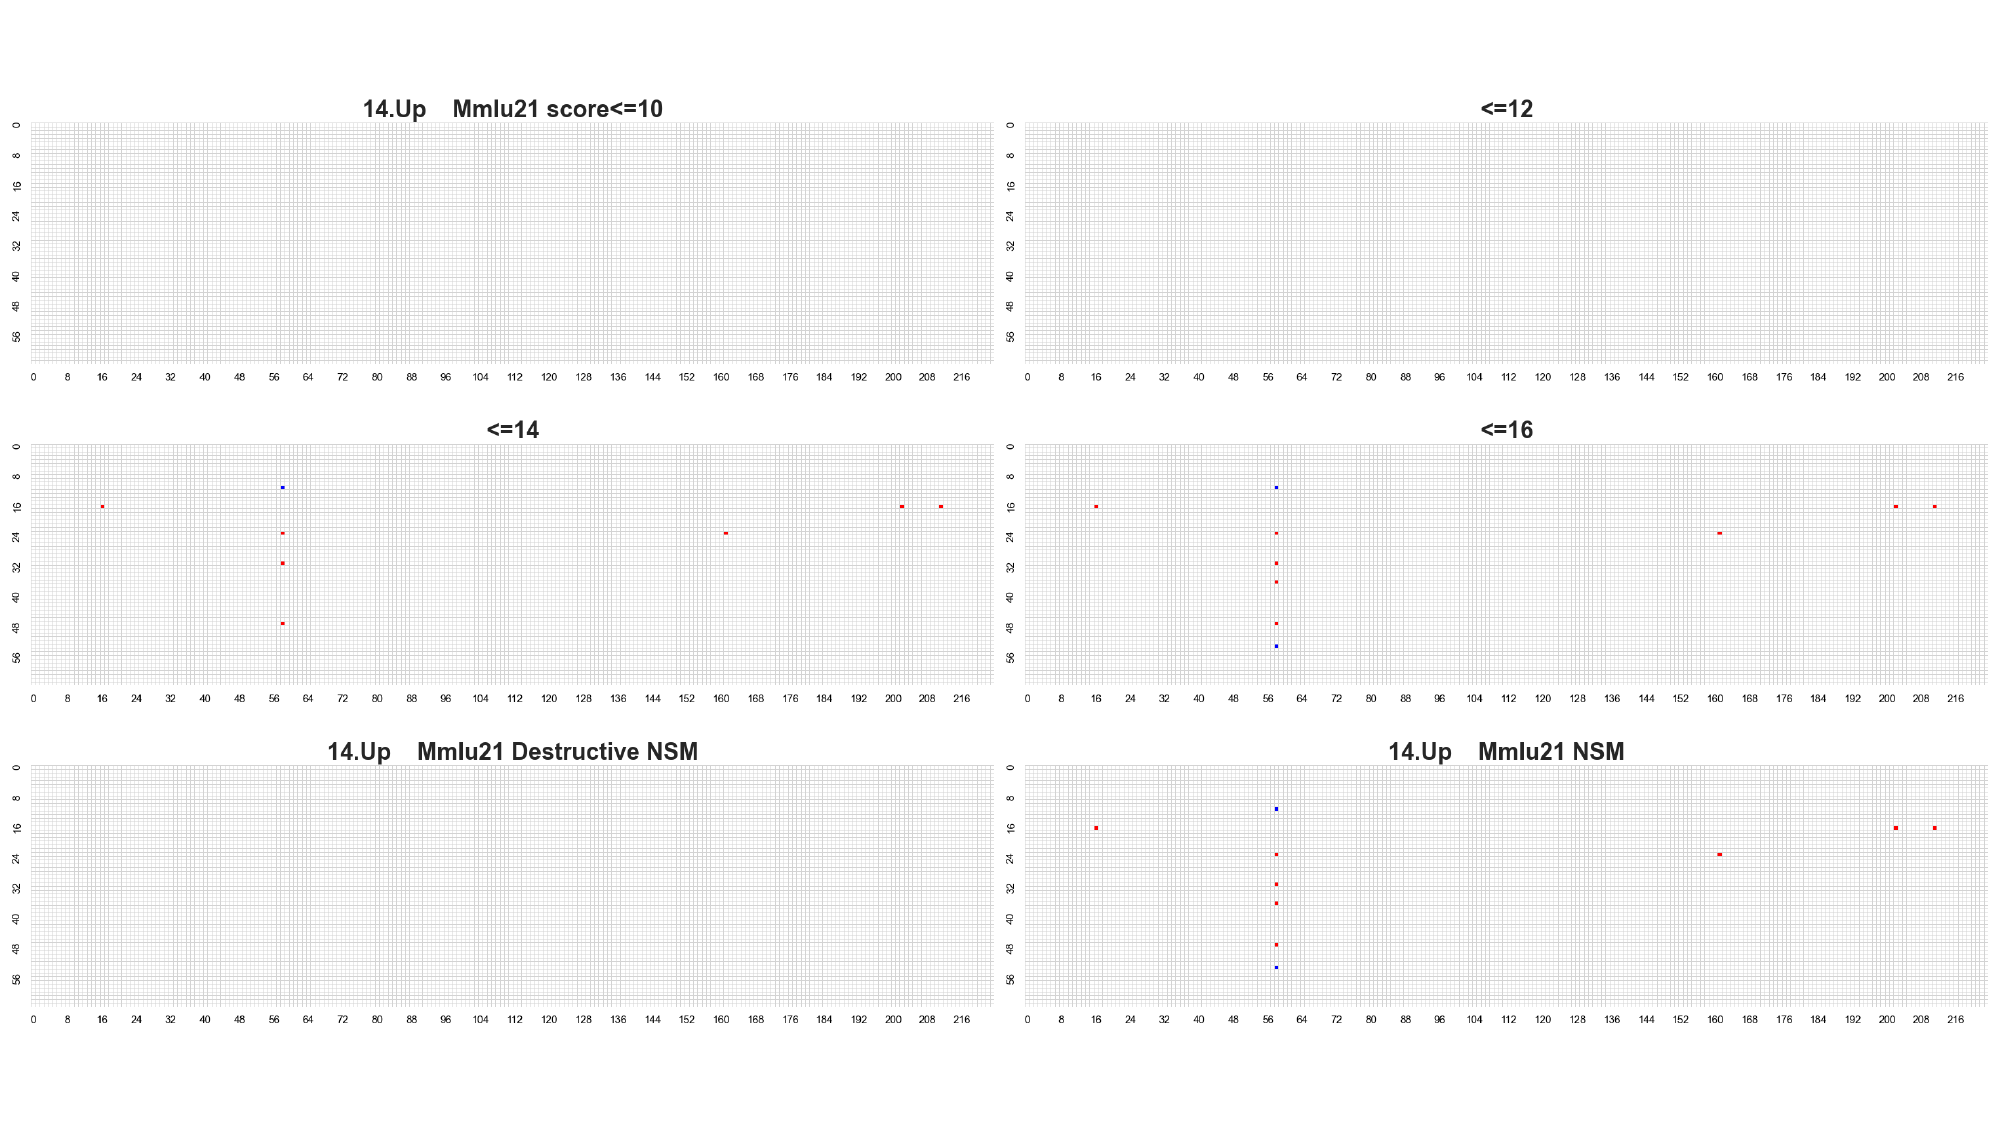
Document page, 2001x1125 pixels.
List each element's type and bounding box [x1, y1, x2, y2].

picture [0, 87, 2000, 1037]
